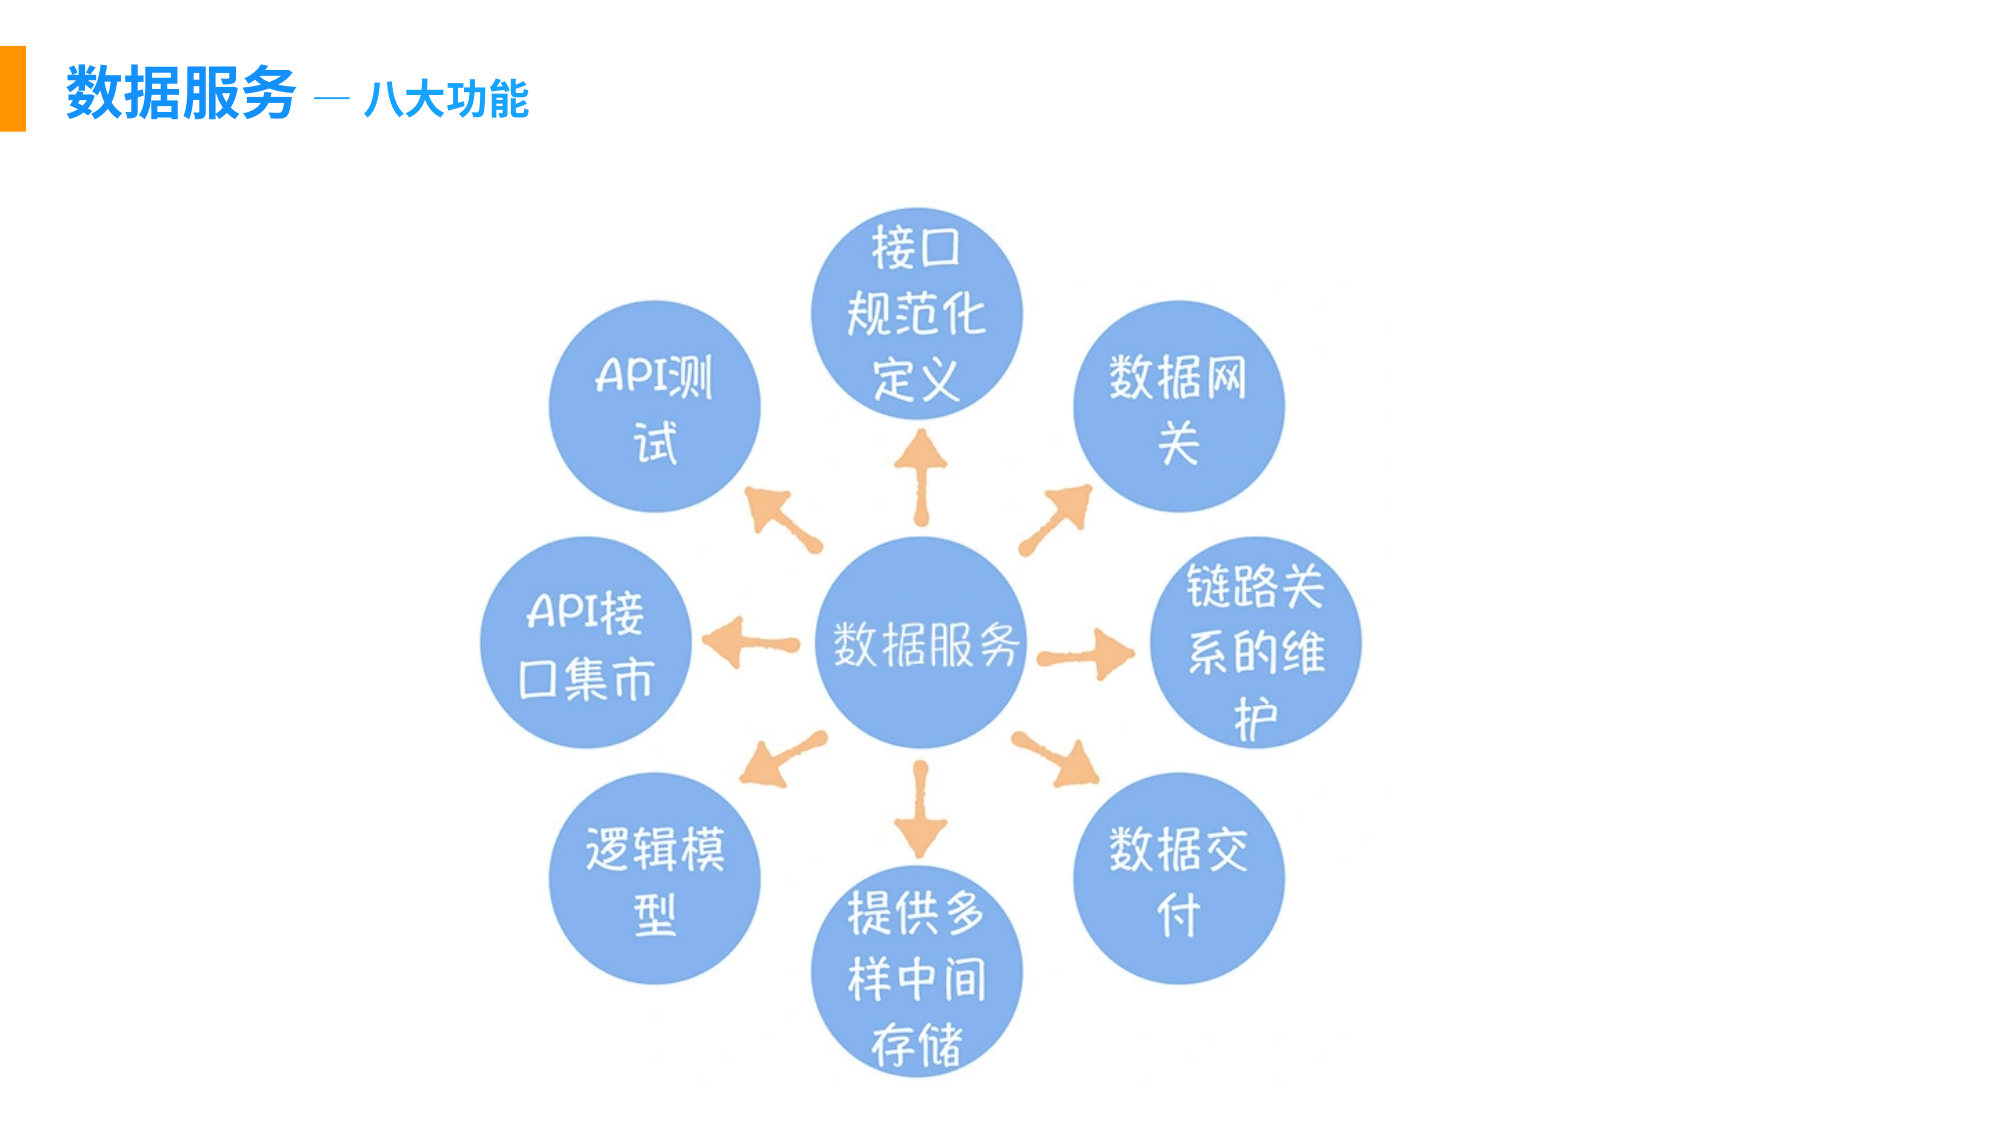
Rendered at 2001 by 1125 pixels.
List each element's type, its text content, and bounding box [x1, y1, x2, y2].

picture [449, 180, 1395, 1098]
text_box 数据服务 — 八大功能 [50, 48, 1708, 134]
